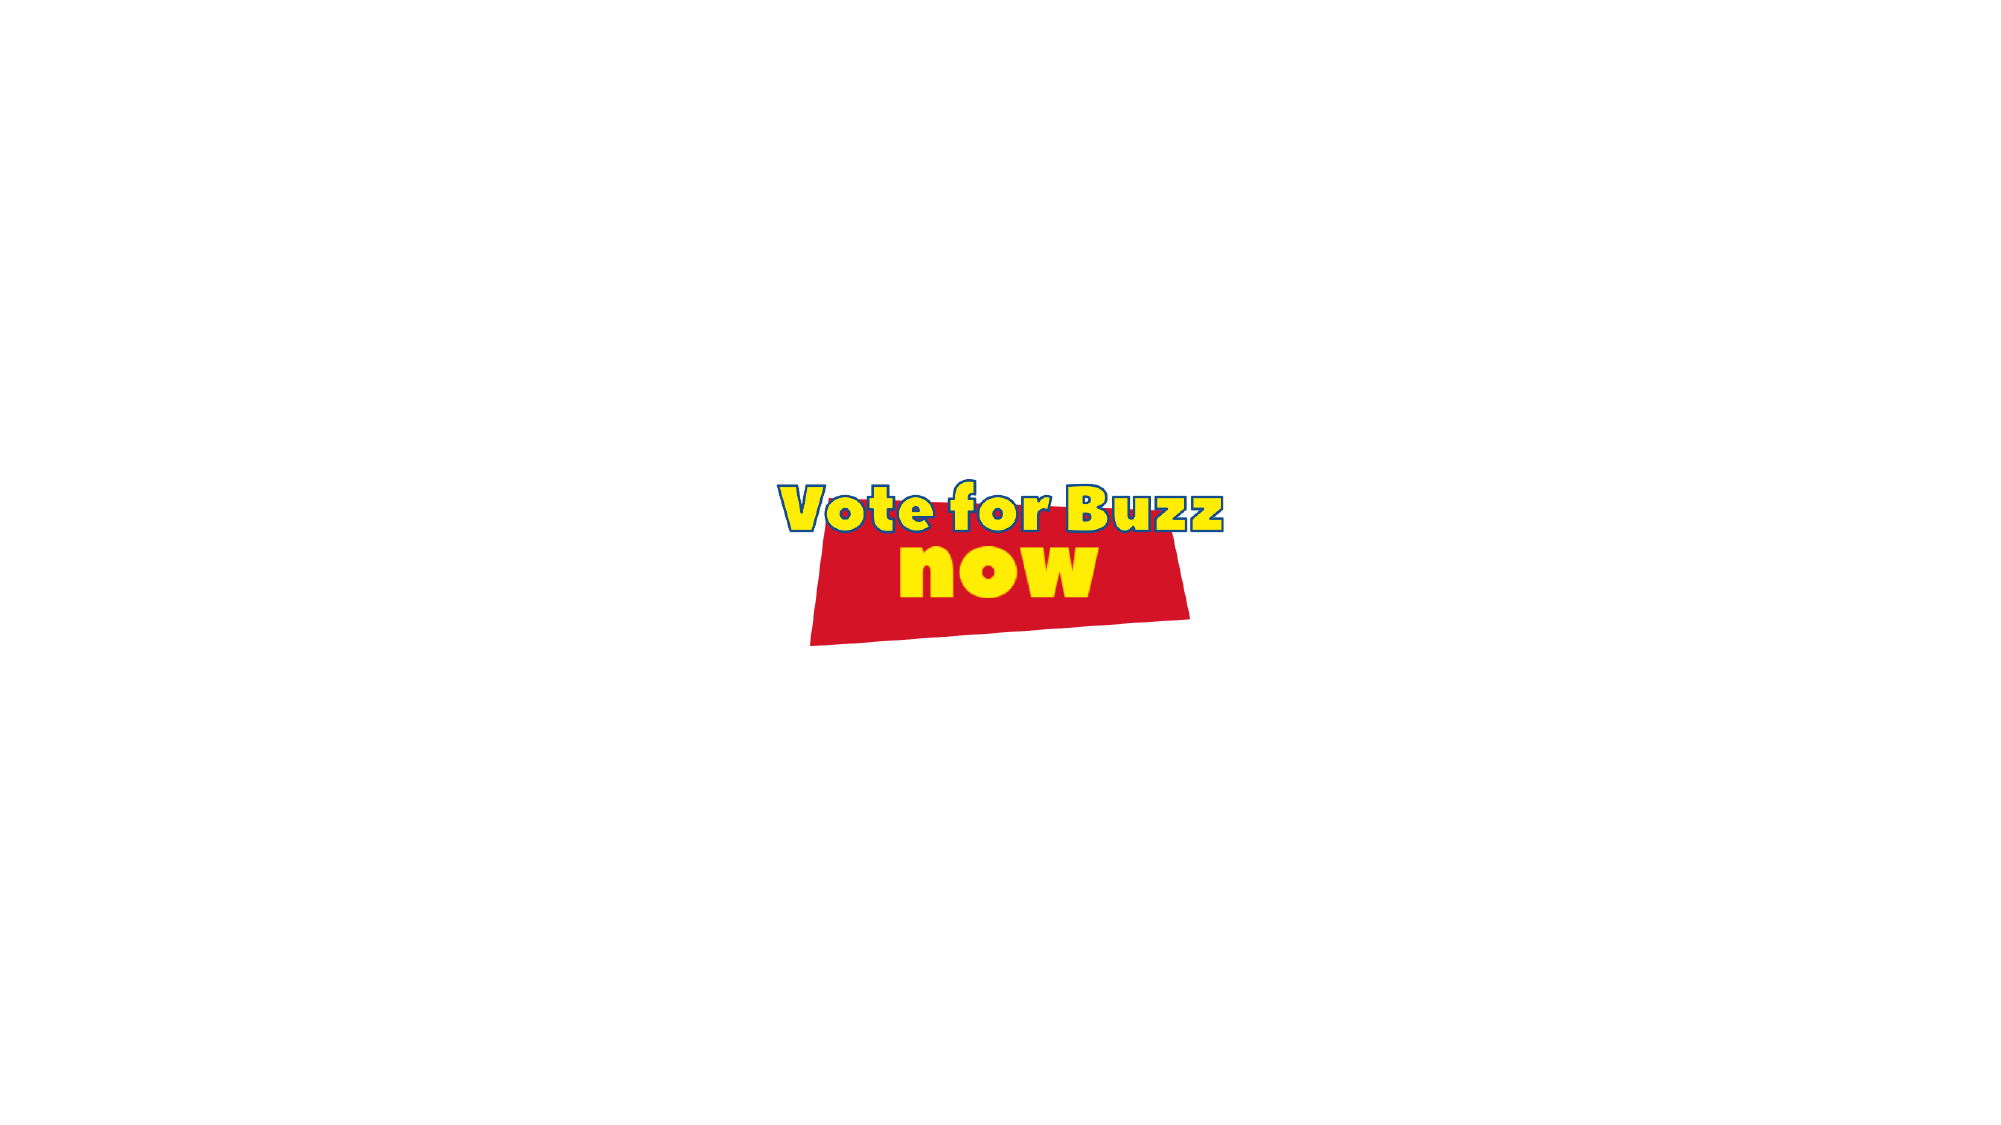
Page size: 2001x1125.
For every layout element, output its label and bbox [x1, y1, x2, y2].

picture [776, 479, 1224, 646]
